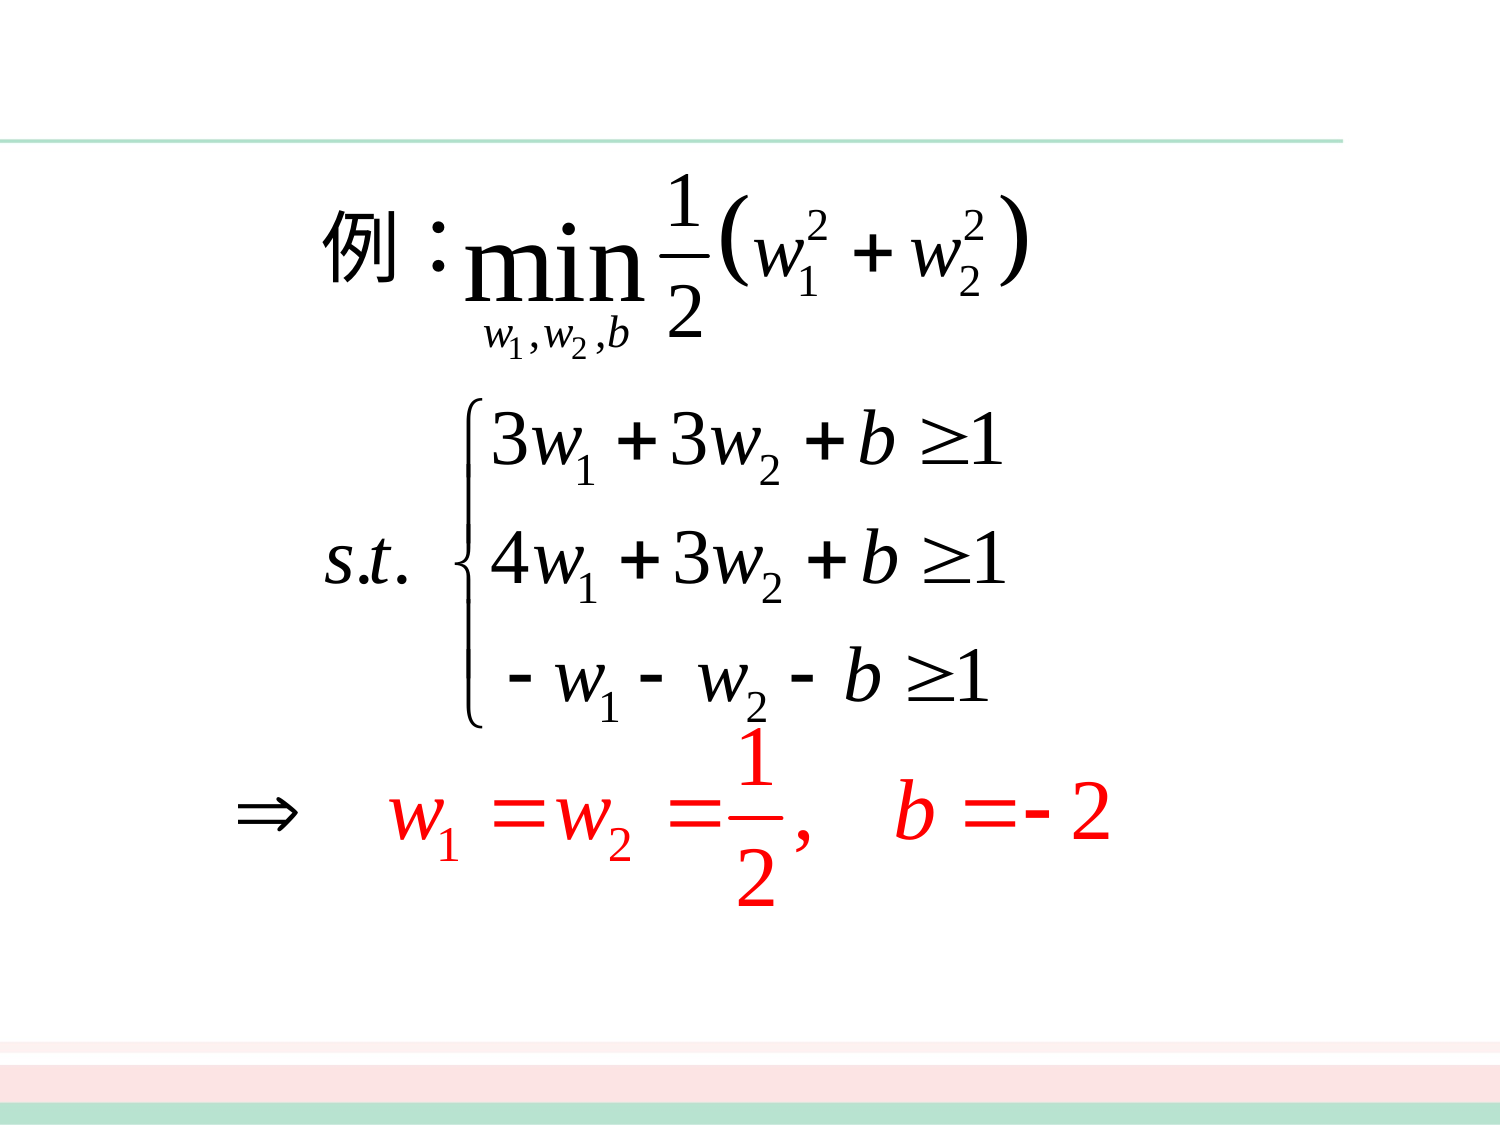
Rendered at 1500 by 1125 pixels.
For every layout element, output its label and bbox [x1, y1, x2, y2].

picture [0, 0, 1500, 1125]
text_box [311, 151, 1035, 703]
text_box [222, 703, 1128, 926]
